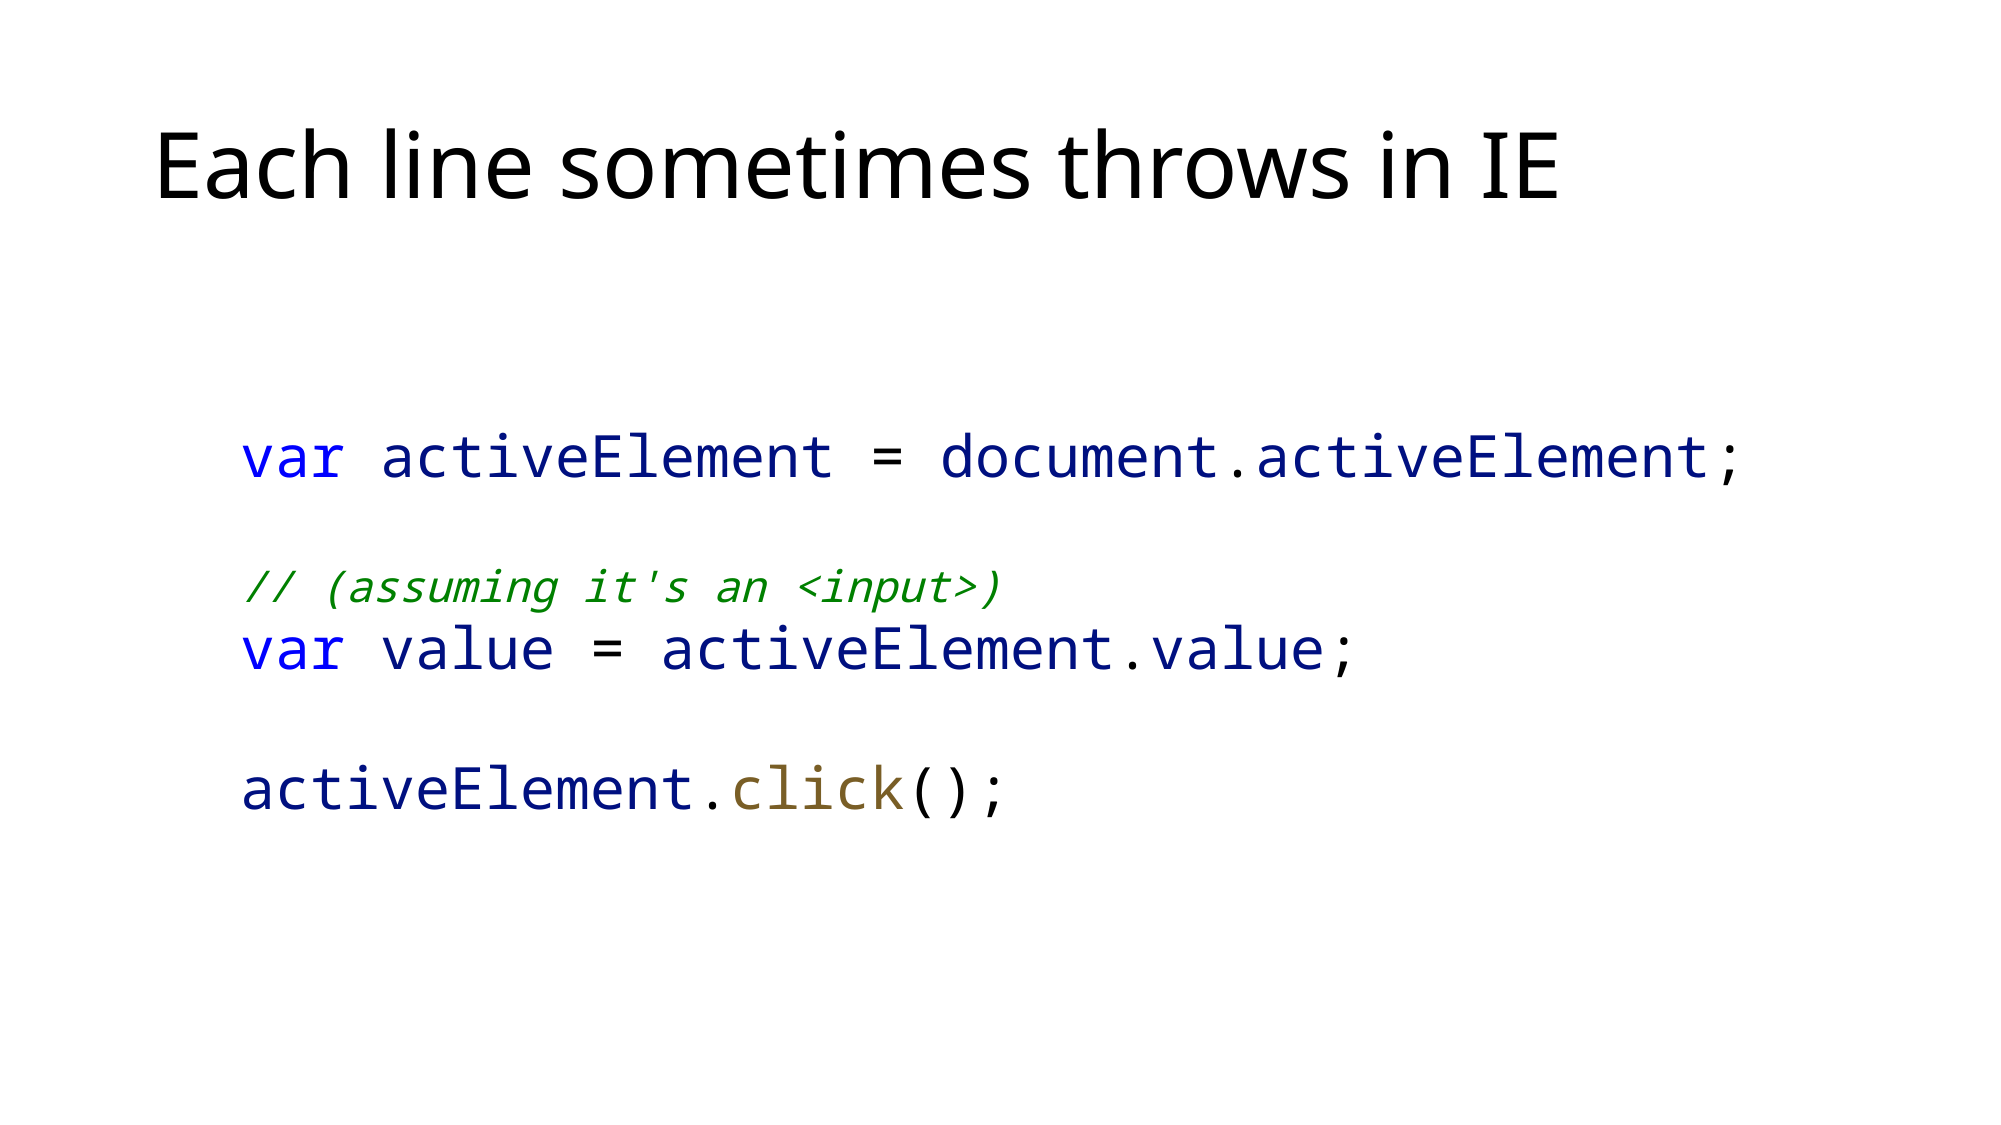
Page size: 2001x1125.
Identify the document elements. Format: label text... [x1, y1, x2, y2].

text_box var activeElement = document.activeElement; // (assuming it's an <input>) var value = activeElement.value; activeElement.click(); [226, 411, 1761, 829]
title Each line sometimes throws in IE [137, 59, 1863, 278]
